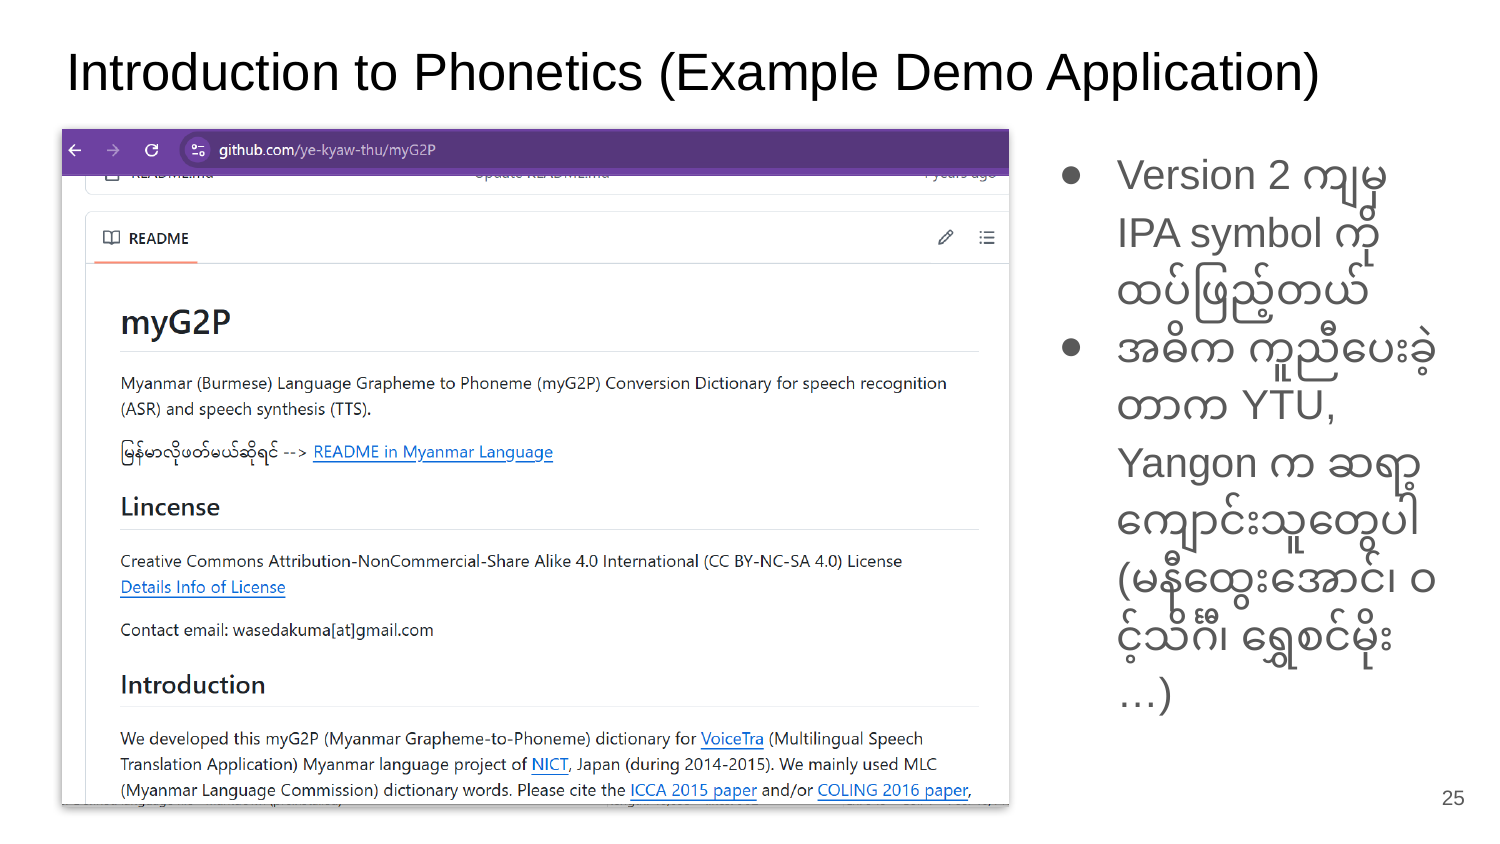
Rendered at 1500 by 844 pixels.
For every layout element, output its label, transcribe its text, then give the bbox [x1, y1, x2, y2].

list Version 2 ကျမှ IPA symbol ကို ထပ်ဖြည့်တယ် အဓိက ကူညီပေးခဲ့တာက YTU, Yangon က ဆရာ့ ကျောင်းသူတွေပါ (မနီထွေးအောင်၊ ဝင့်သိင်္ဂီ၊ ရွှေစင်မိုး …) [1026, 125, 1476, 802]
title Introduction to Phonetics (Example Demo Application) [51, 23, 1449, 117]
slide_number ‹#› [1389, 764, 1480, 830]
picture [62, 129, 1009, 807]
